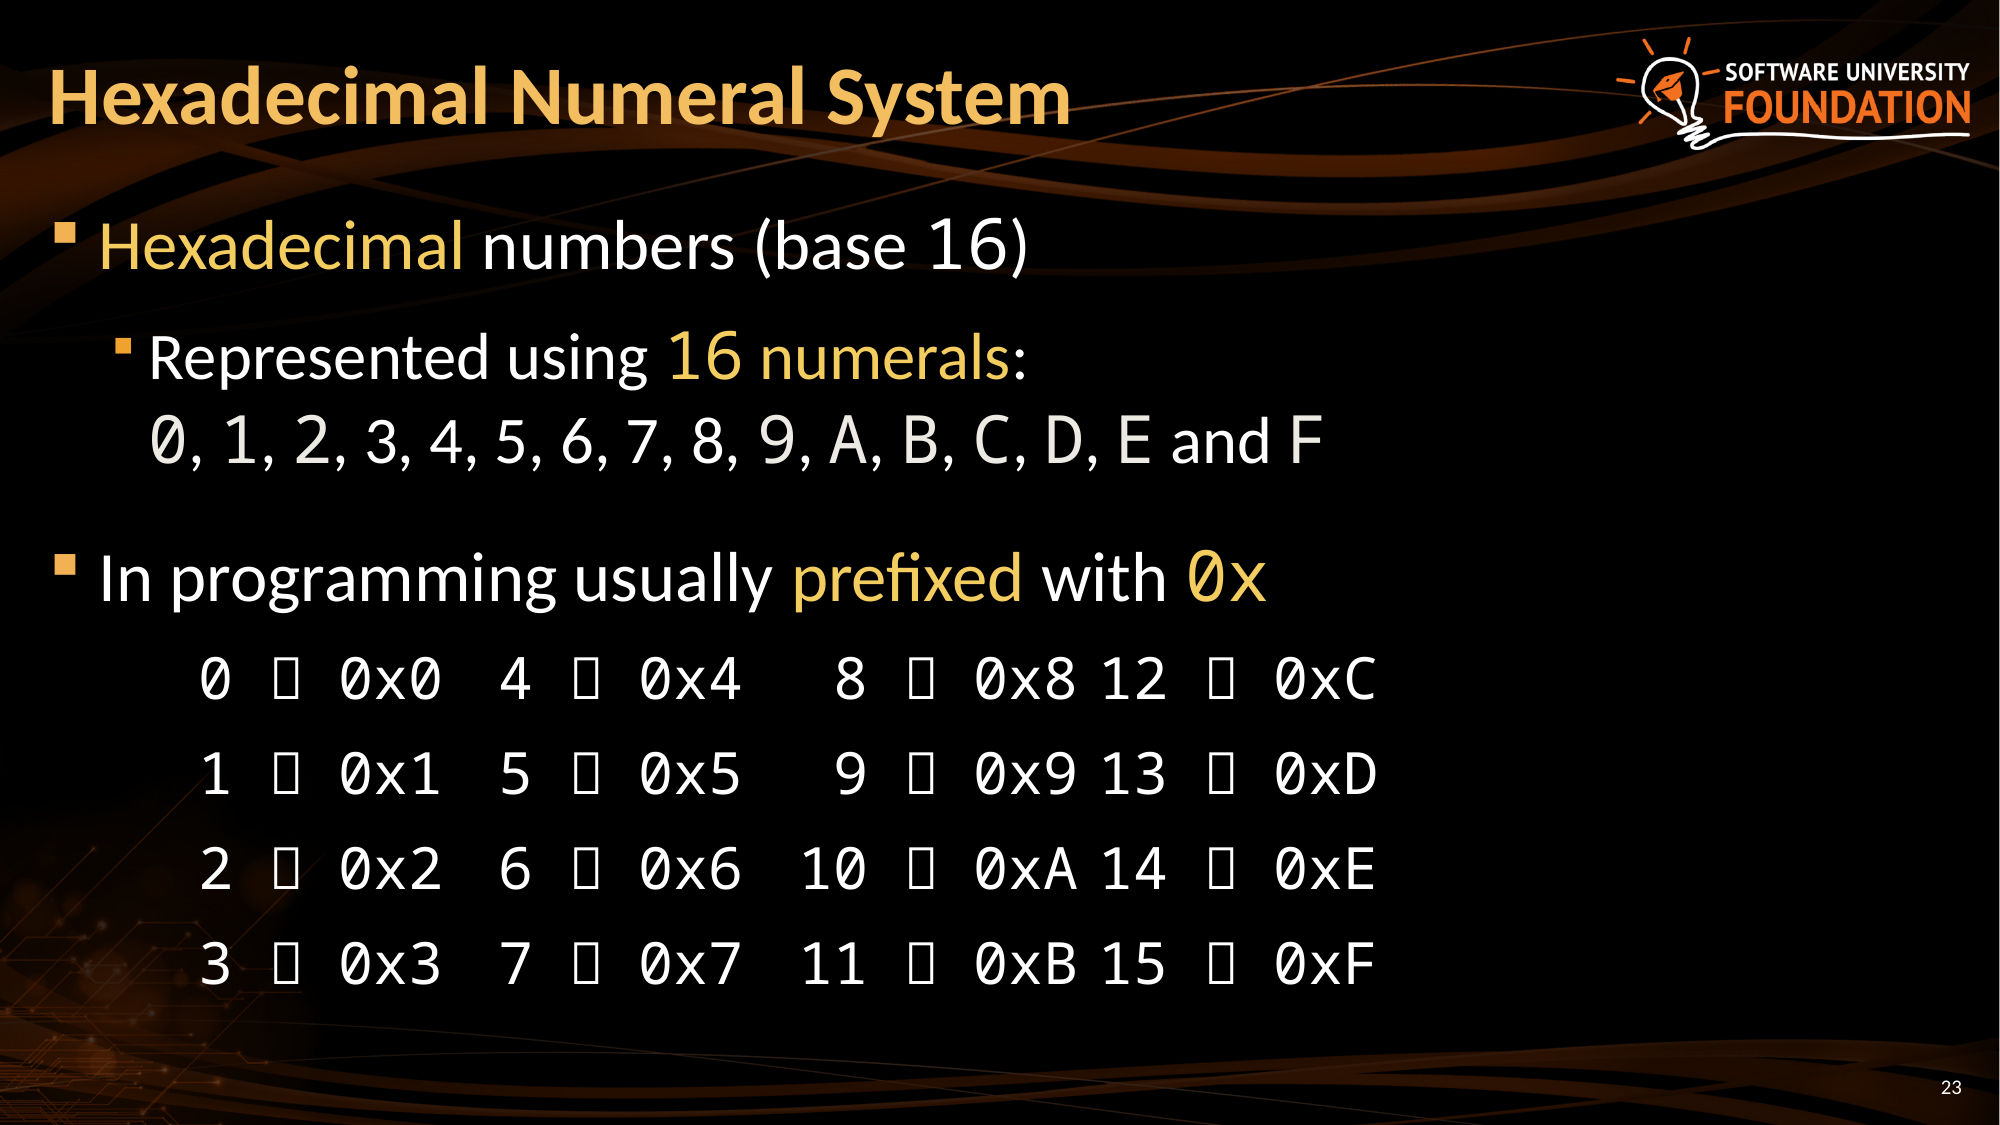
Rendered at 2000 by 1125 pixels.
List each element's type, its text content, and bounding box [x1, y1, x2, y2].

title Hexadecimal Numeral System [30, 6, 1602, 189]
picture [0, 0, 2000, 1125]
slide_number 23 [1897, 1070, 1968, 1103]
list Hexadecimal numbers (base 16) Represented using 16 numerals: 0, 1, 2, 3, 4, 5, 6, 7, 8, 9, A, B, C, D, E and F In programming usually prefixed with 0x 0  0x0 4  0x4 8  0x8 12  0xC 1  0x1 5  0x5 9  0x9 13  0xD 2  0x2 6  0x6 10  0xA 14  0xE 3  0x3 7  0x7 11  0xB 15  0xF [31, 188, 1968, 1103]
